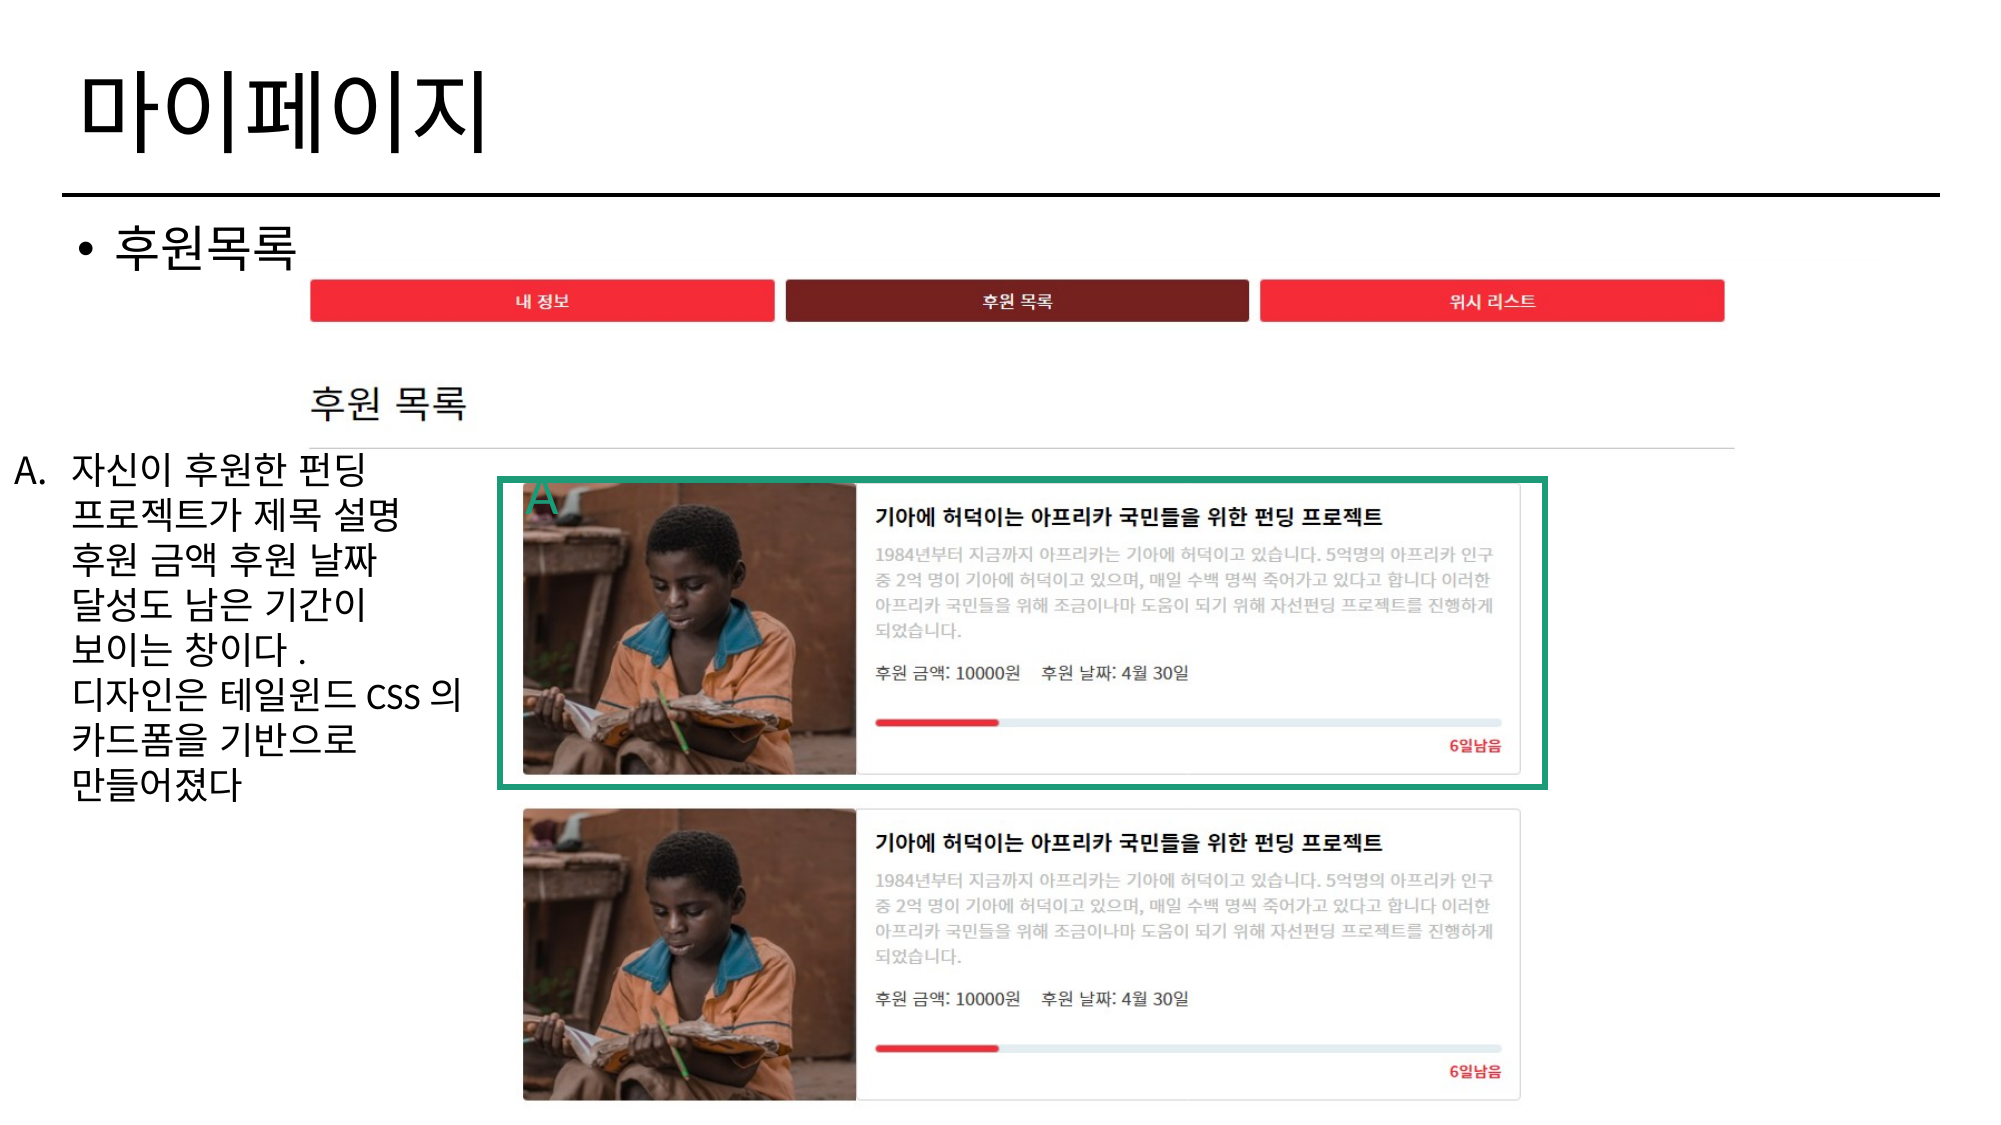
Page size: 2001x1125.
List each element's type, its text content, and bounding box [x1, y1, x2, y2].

text_box 자신이 후원한 펀딩 프로젝트가 제목 설명 후원 금액 후원 날짜 달성도 남은 기간이 보이는 창이다. 디자인은 테일윈드CSS의 카드폼을 기반으로 만들어졌다 [0, 439, 159, 905]
title 마이페이지 [62, 59, 1941, 174]
text_box 후원목록 [62, 216, 1941, 289]
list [159, 258, 1885, 1125]
